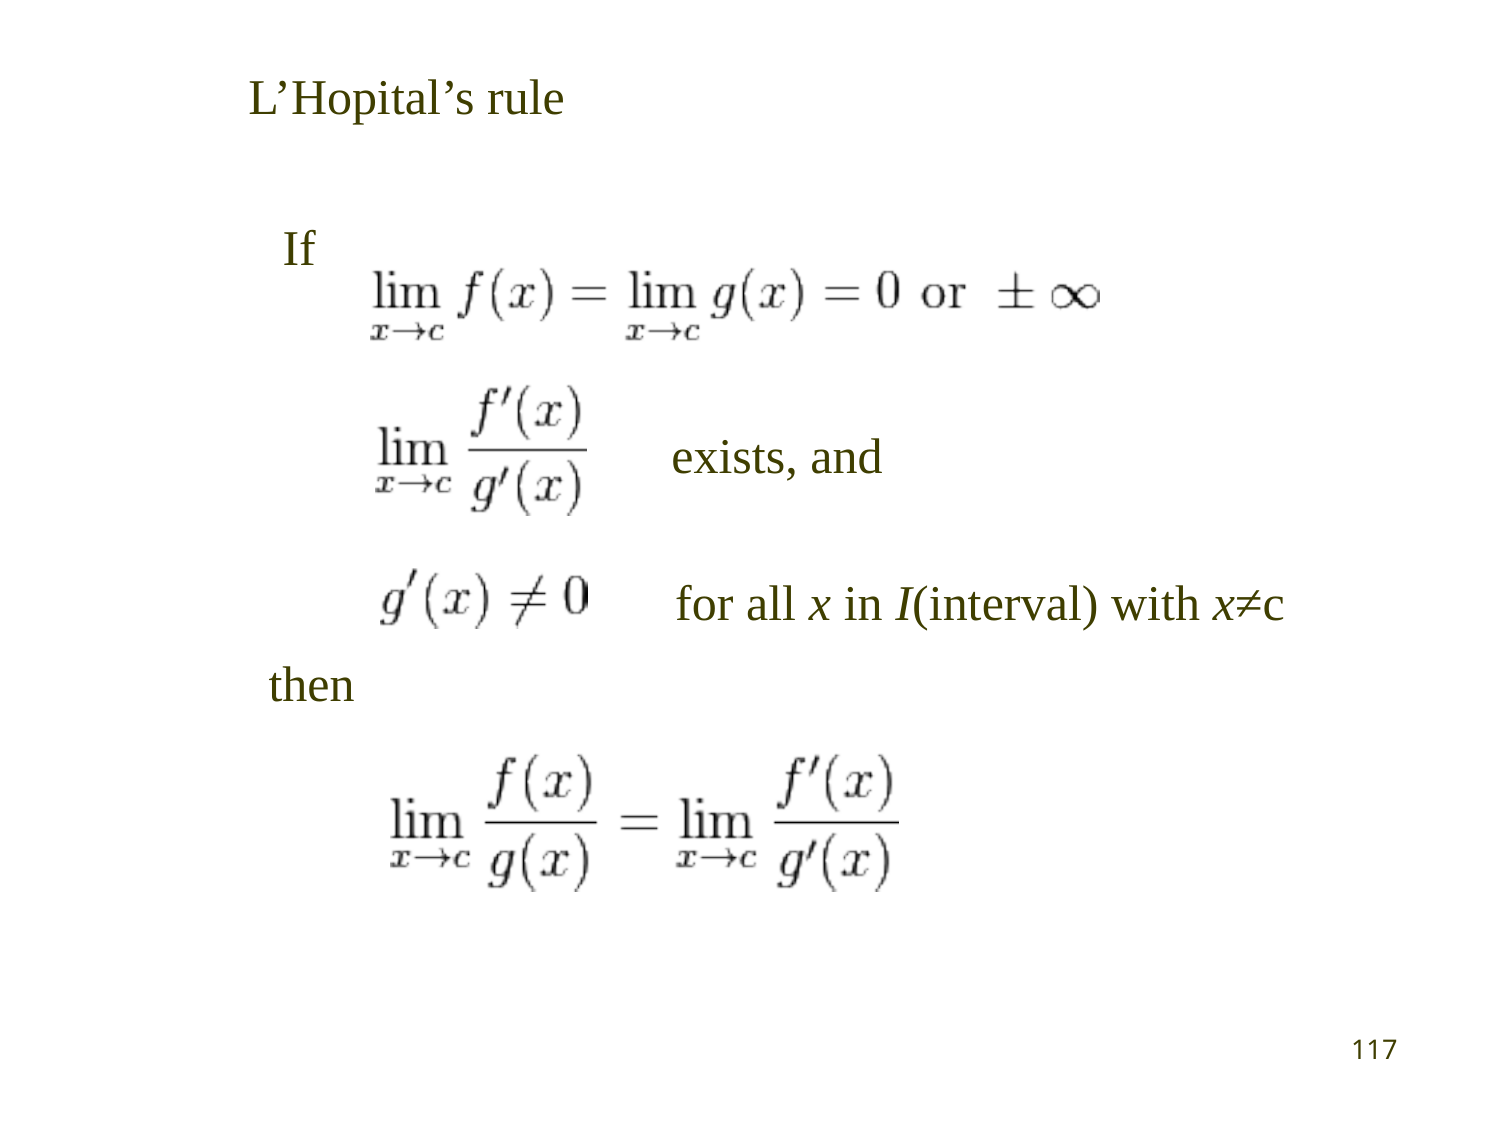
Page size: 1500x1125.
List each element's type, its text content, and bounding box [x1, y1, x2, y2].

text_box then [253, 644, 370, 720]
picture [380, 568, 588, 629]
text_box for all x in I(interval) with x≠c [660, 563, 1300, 639]
picture [370, 265, 1101, 344]
picture [390, 752, 899, 892]
picture [375, 383, 587, 516]
slide_number 117 [1099, 1024, 1413, 1101]
text_box exists, and [656, 416, 898, 491]
text_box If [267, 208, 331, 283]
text_box L’Hopital’s rule [233, 57, 581, 133]
